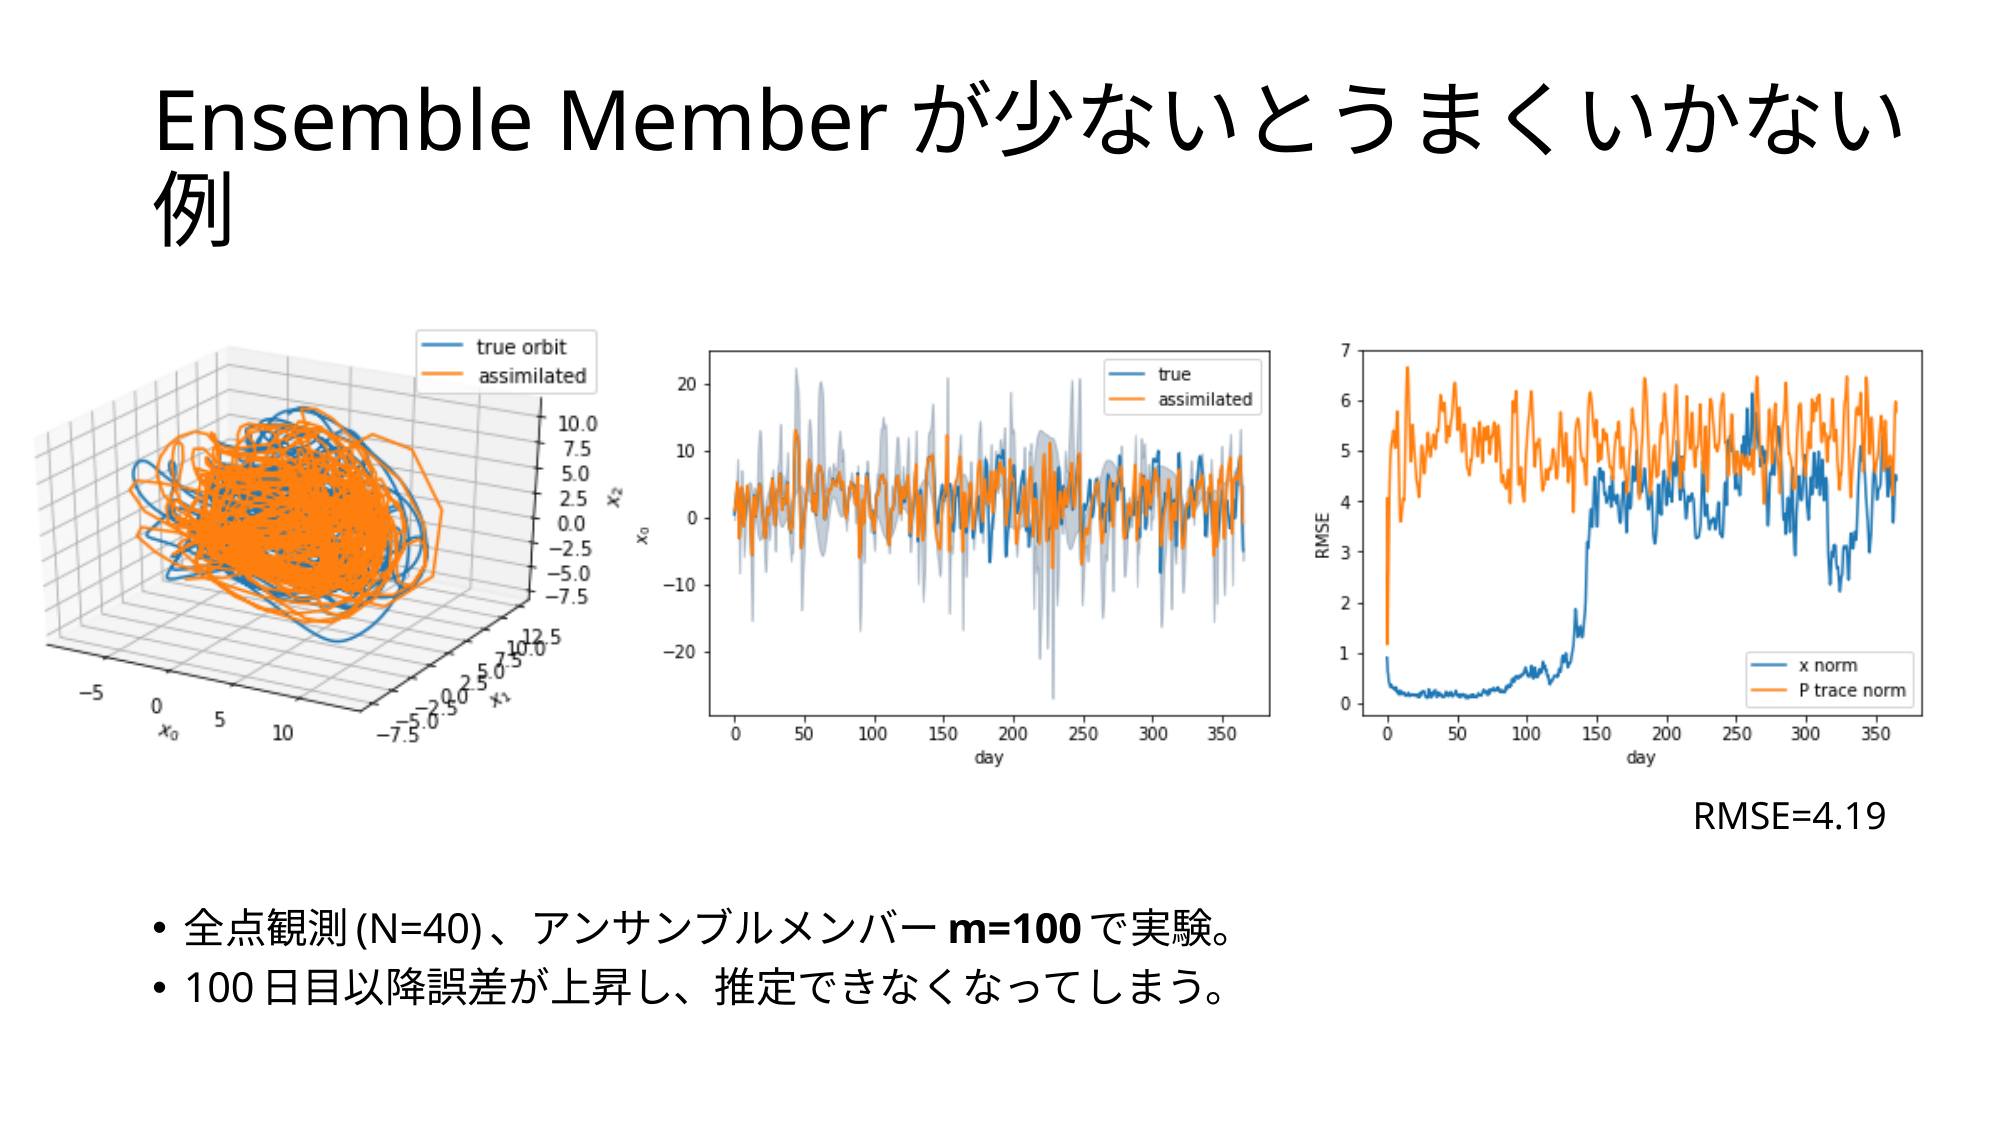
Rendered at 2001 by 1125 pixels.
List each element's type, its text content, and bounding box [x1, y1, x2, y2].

text_box RMSE=4.19 [1677, 784, 1902, 845]
list 全点観測(N=40)、アンサンブルメンバーm=100で実験。 100日目以降誤差が上昇し、推定できなくなってしまう。 [137, 900, 1863, 1020]
picture [1304, 332, 1940, 779]
picture [0, 301, 1286, 779]
title Ensemble Memberが少ないとうまくいかない例 [137, 59, 1940, 278]
